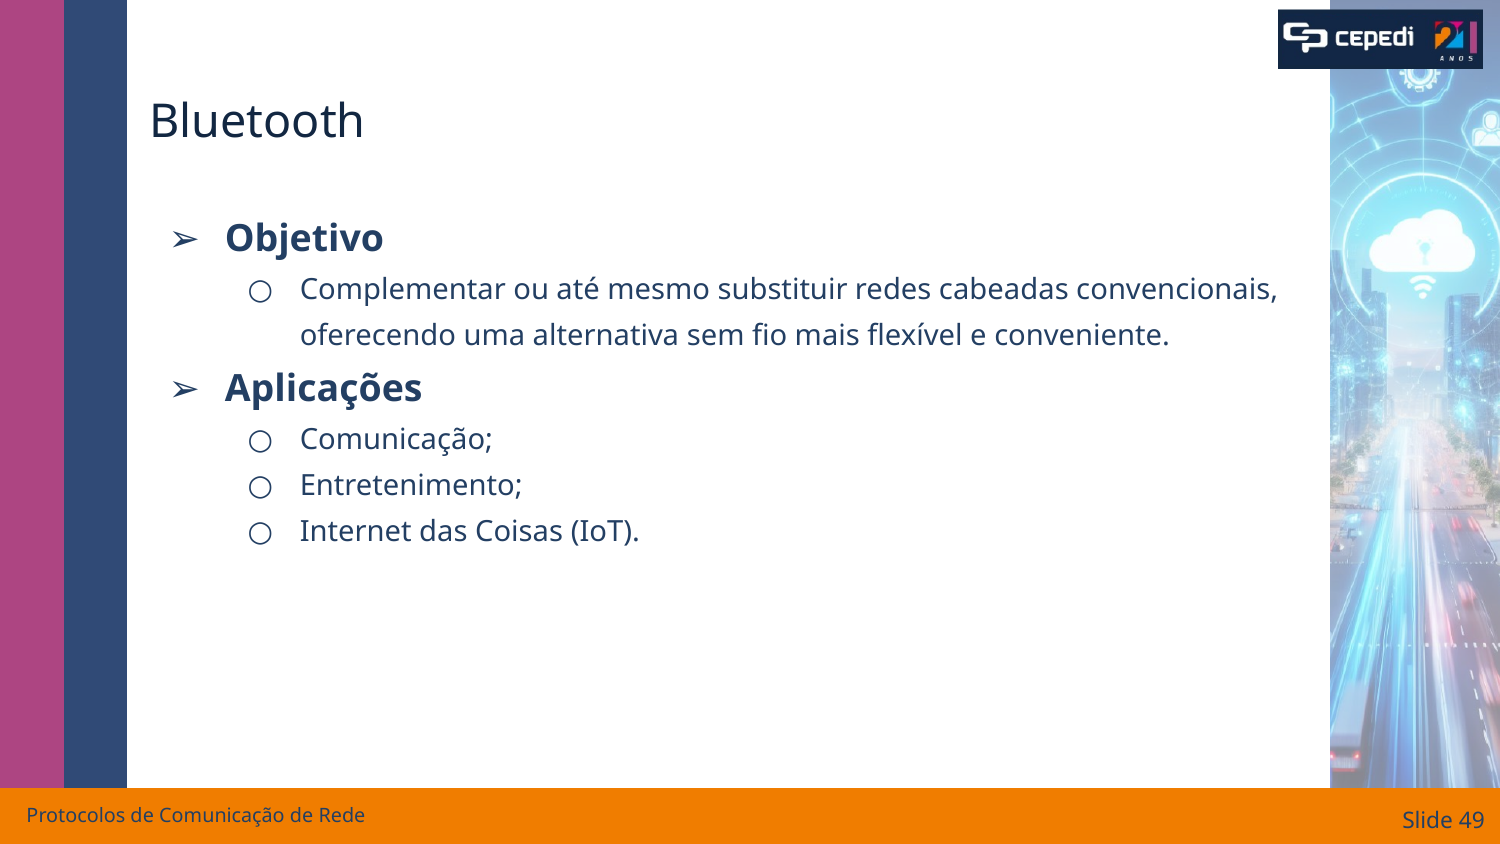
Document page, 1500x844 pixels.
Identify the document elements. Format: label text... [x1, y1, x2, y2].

list Objetivo Complementar ou até mesmo substituir redes cabeadas convencionais, oferecendo uma alternativa sem fio mais flexível e conveniente. Aplicações Comunicação; Entretenimento; Internet das Coisas (IoT). [134, 189, 1339, 750]
subtitle Protocolos de Comunicação de Rede [11, 782, 677, 844]
picture [0, 0, 1500, 844]
title Bluetooth [134, 72, 1339, 167]
slide_number Slide ‹#› [1277, 789, 1500, 844]
